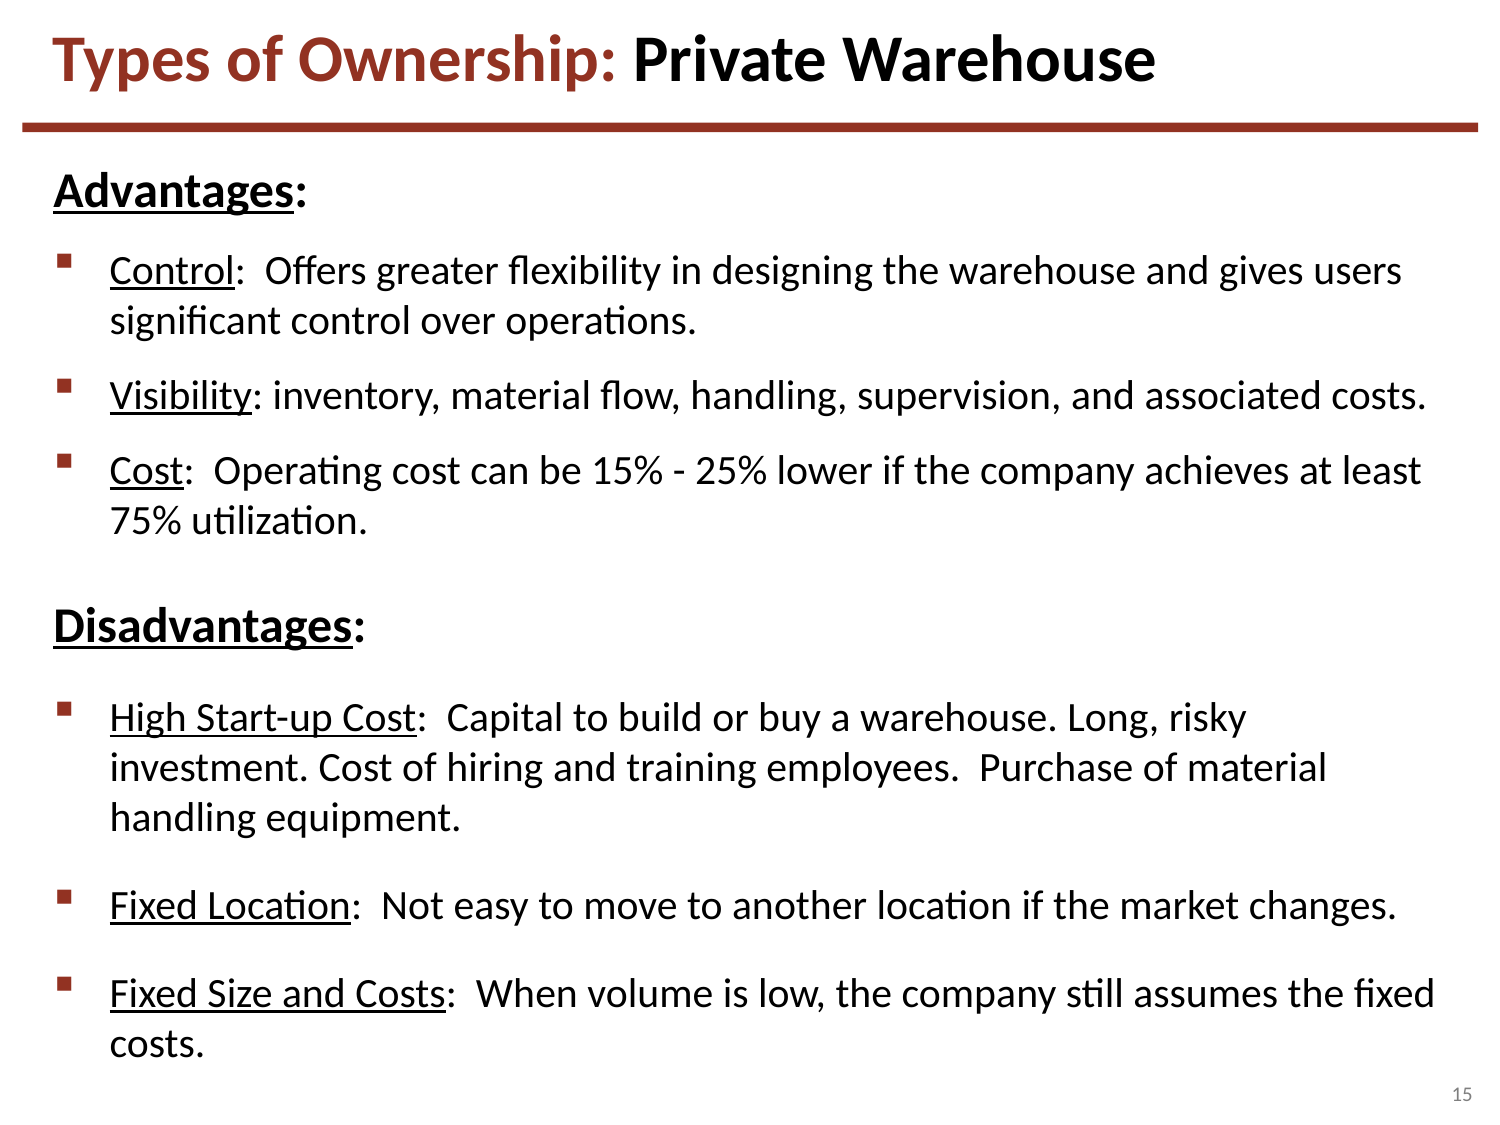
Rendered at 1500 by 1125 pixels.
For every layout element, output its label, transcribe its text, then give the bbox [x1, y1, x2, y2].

text_box Advantages: Control: Offers greater flexibility in designing the warehouse and gives users significant control over operations. Visibility: inventory, material flow, handling, supervision, and associated costs. Cost: Operating cost can be 15% - 25% lower if the company achieves at least 75% utilization. Disadvantages: High Start-up Cost: Capital to build or buy a warehouse. Long, risky investment. Cost of hiring and training employees. Purchase of material handling equipment. Fixed Location: Not easy to move to another location if the market changes. Fixed Size and Costs: When volume is low, the company still assumes the fixed costs. [37, 149, 1463, 1113]
slide_number 15 [1451, 1079, 1484, 1108]
title Types of Ownership: Private Warehouse [37, 0, 1463, 149]
